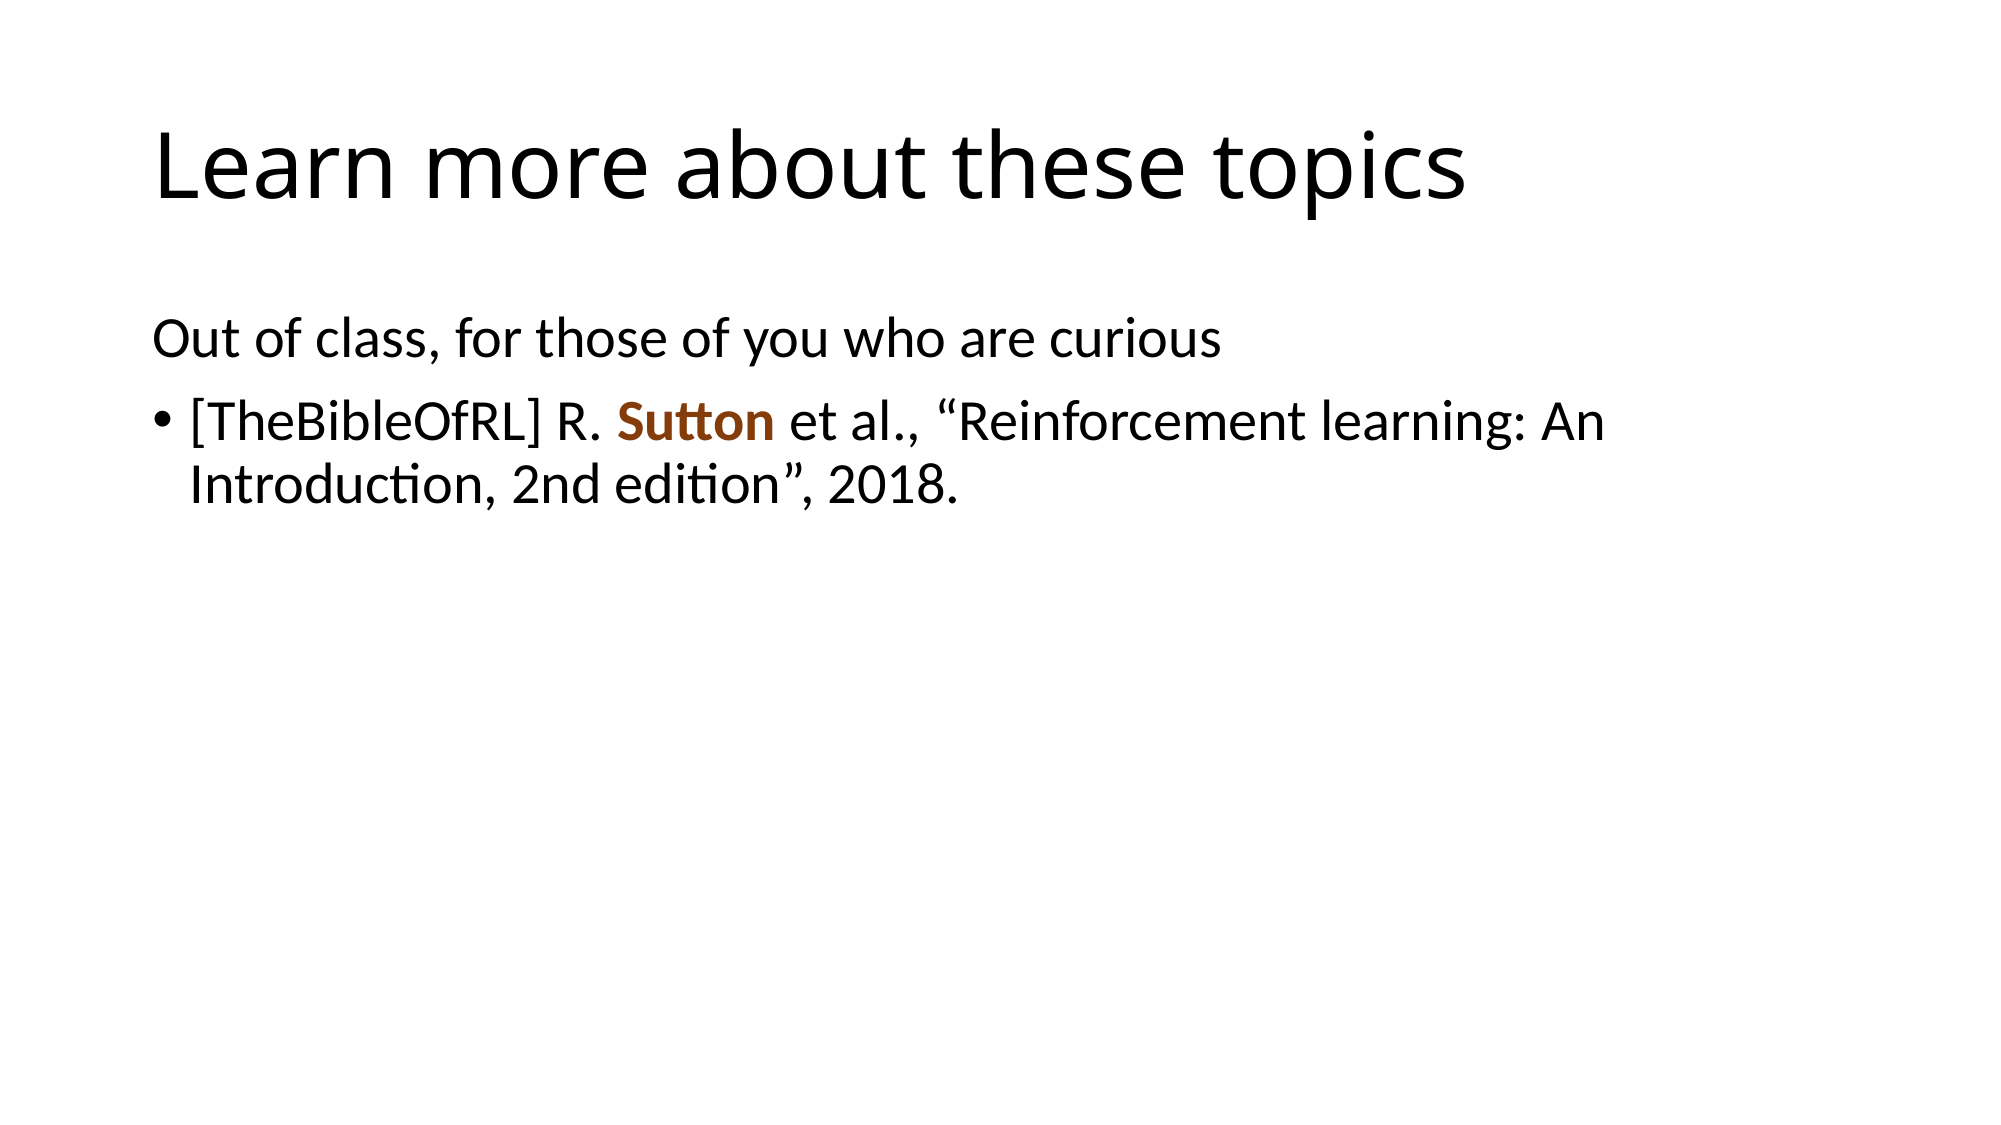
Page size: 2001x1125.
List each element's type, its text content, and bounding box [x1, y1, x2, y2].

title Learn more about these topics [137, 59, 1863, 278]
list Out of class, for those of you who are curious [TheBibleOfRL] R. Sutton et al., “Reinforcement learning: An Introduction, 2nd edition”, 2018. [137, 299, 1863, 1125]
